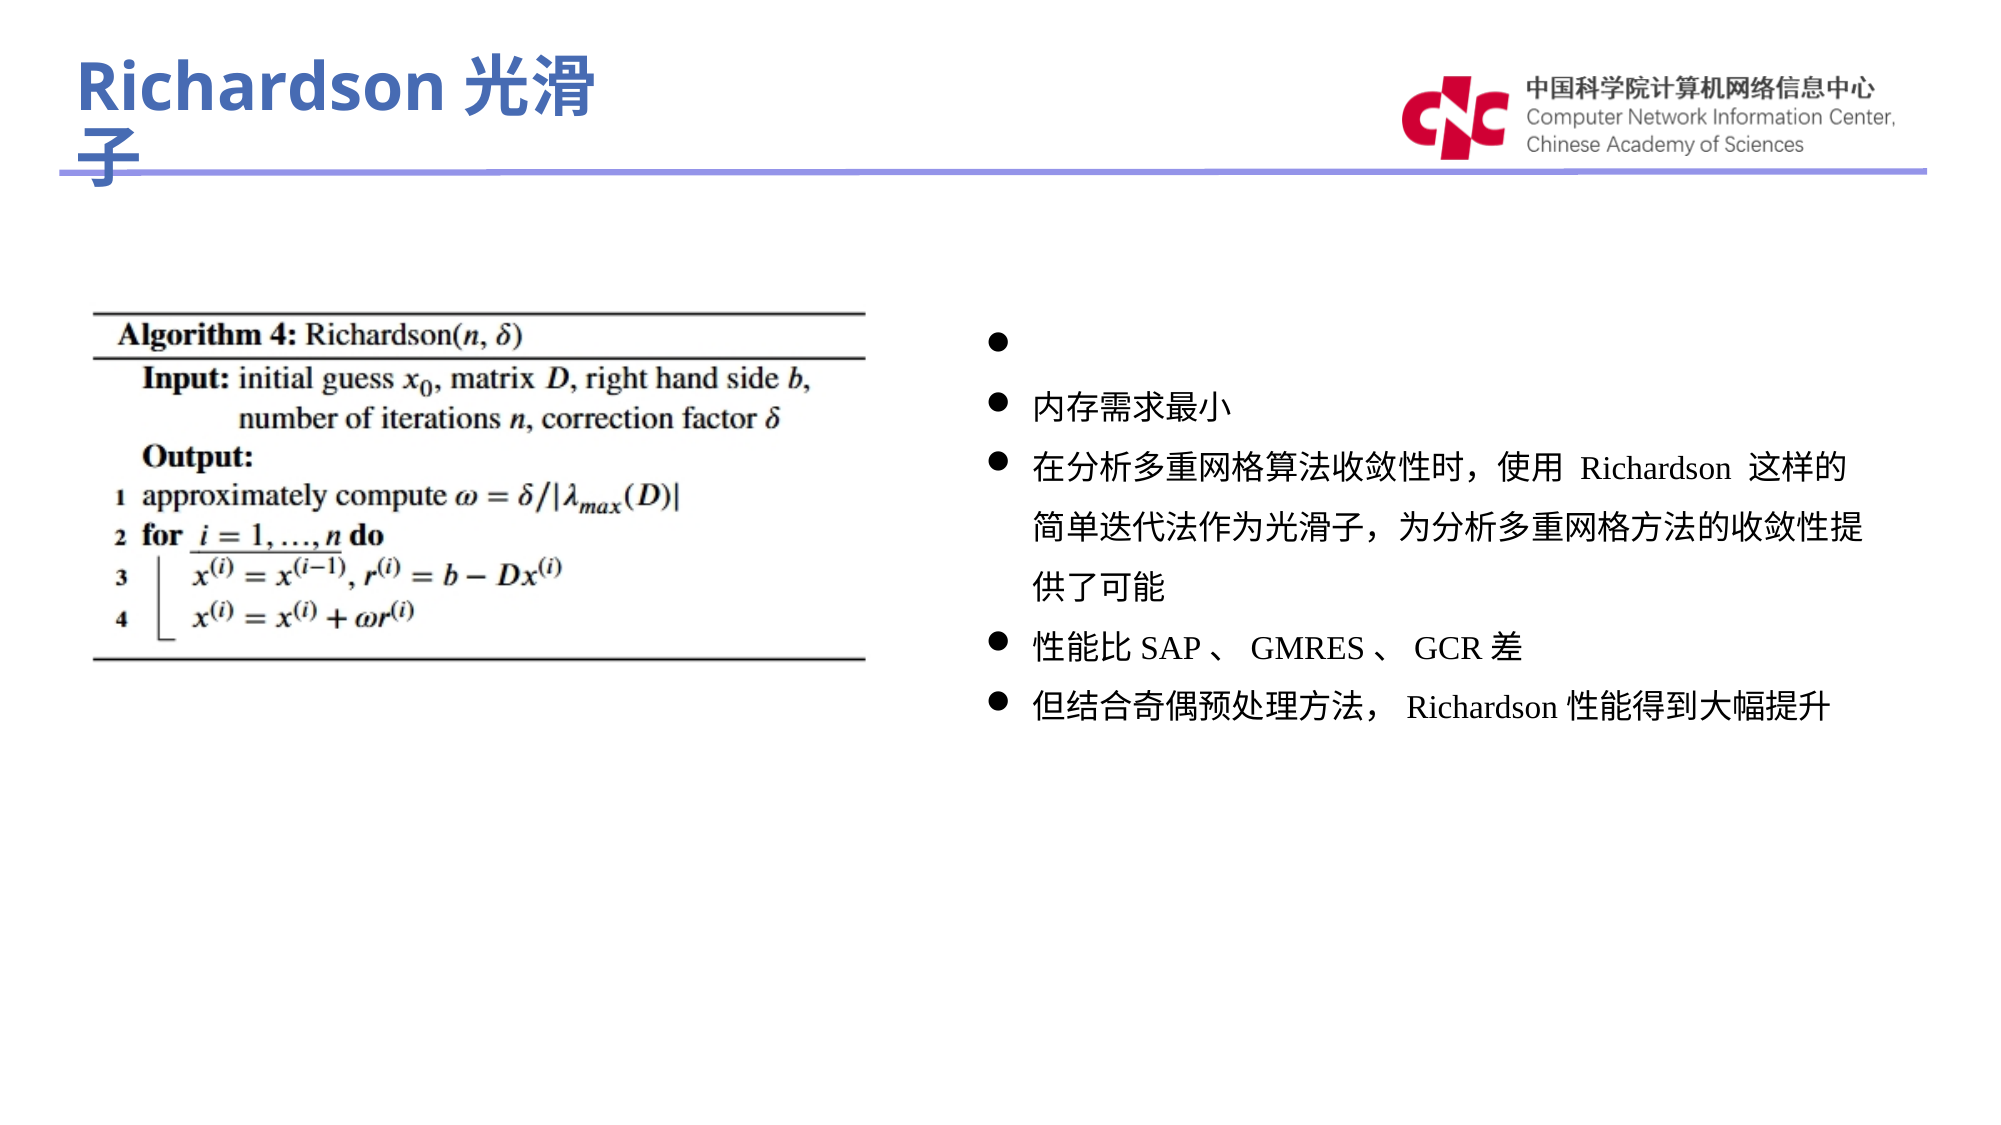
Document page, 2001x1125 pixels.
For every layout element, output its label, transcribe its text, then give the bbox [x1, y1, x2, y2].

title Richardson光滑子 [60, 80, 672, 169]
picture [85, 290, 881, 679]
picture [1402, 63, 1967, 171]
